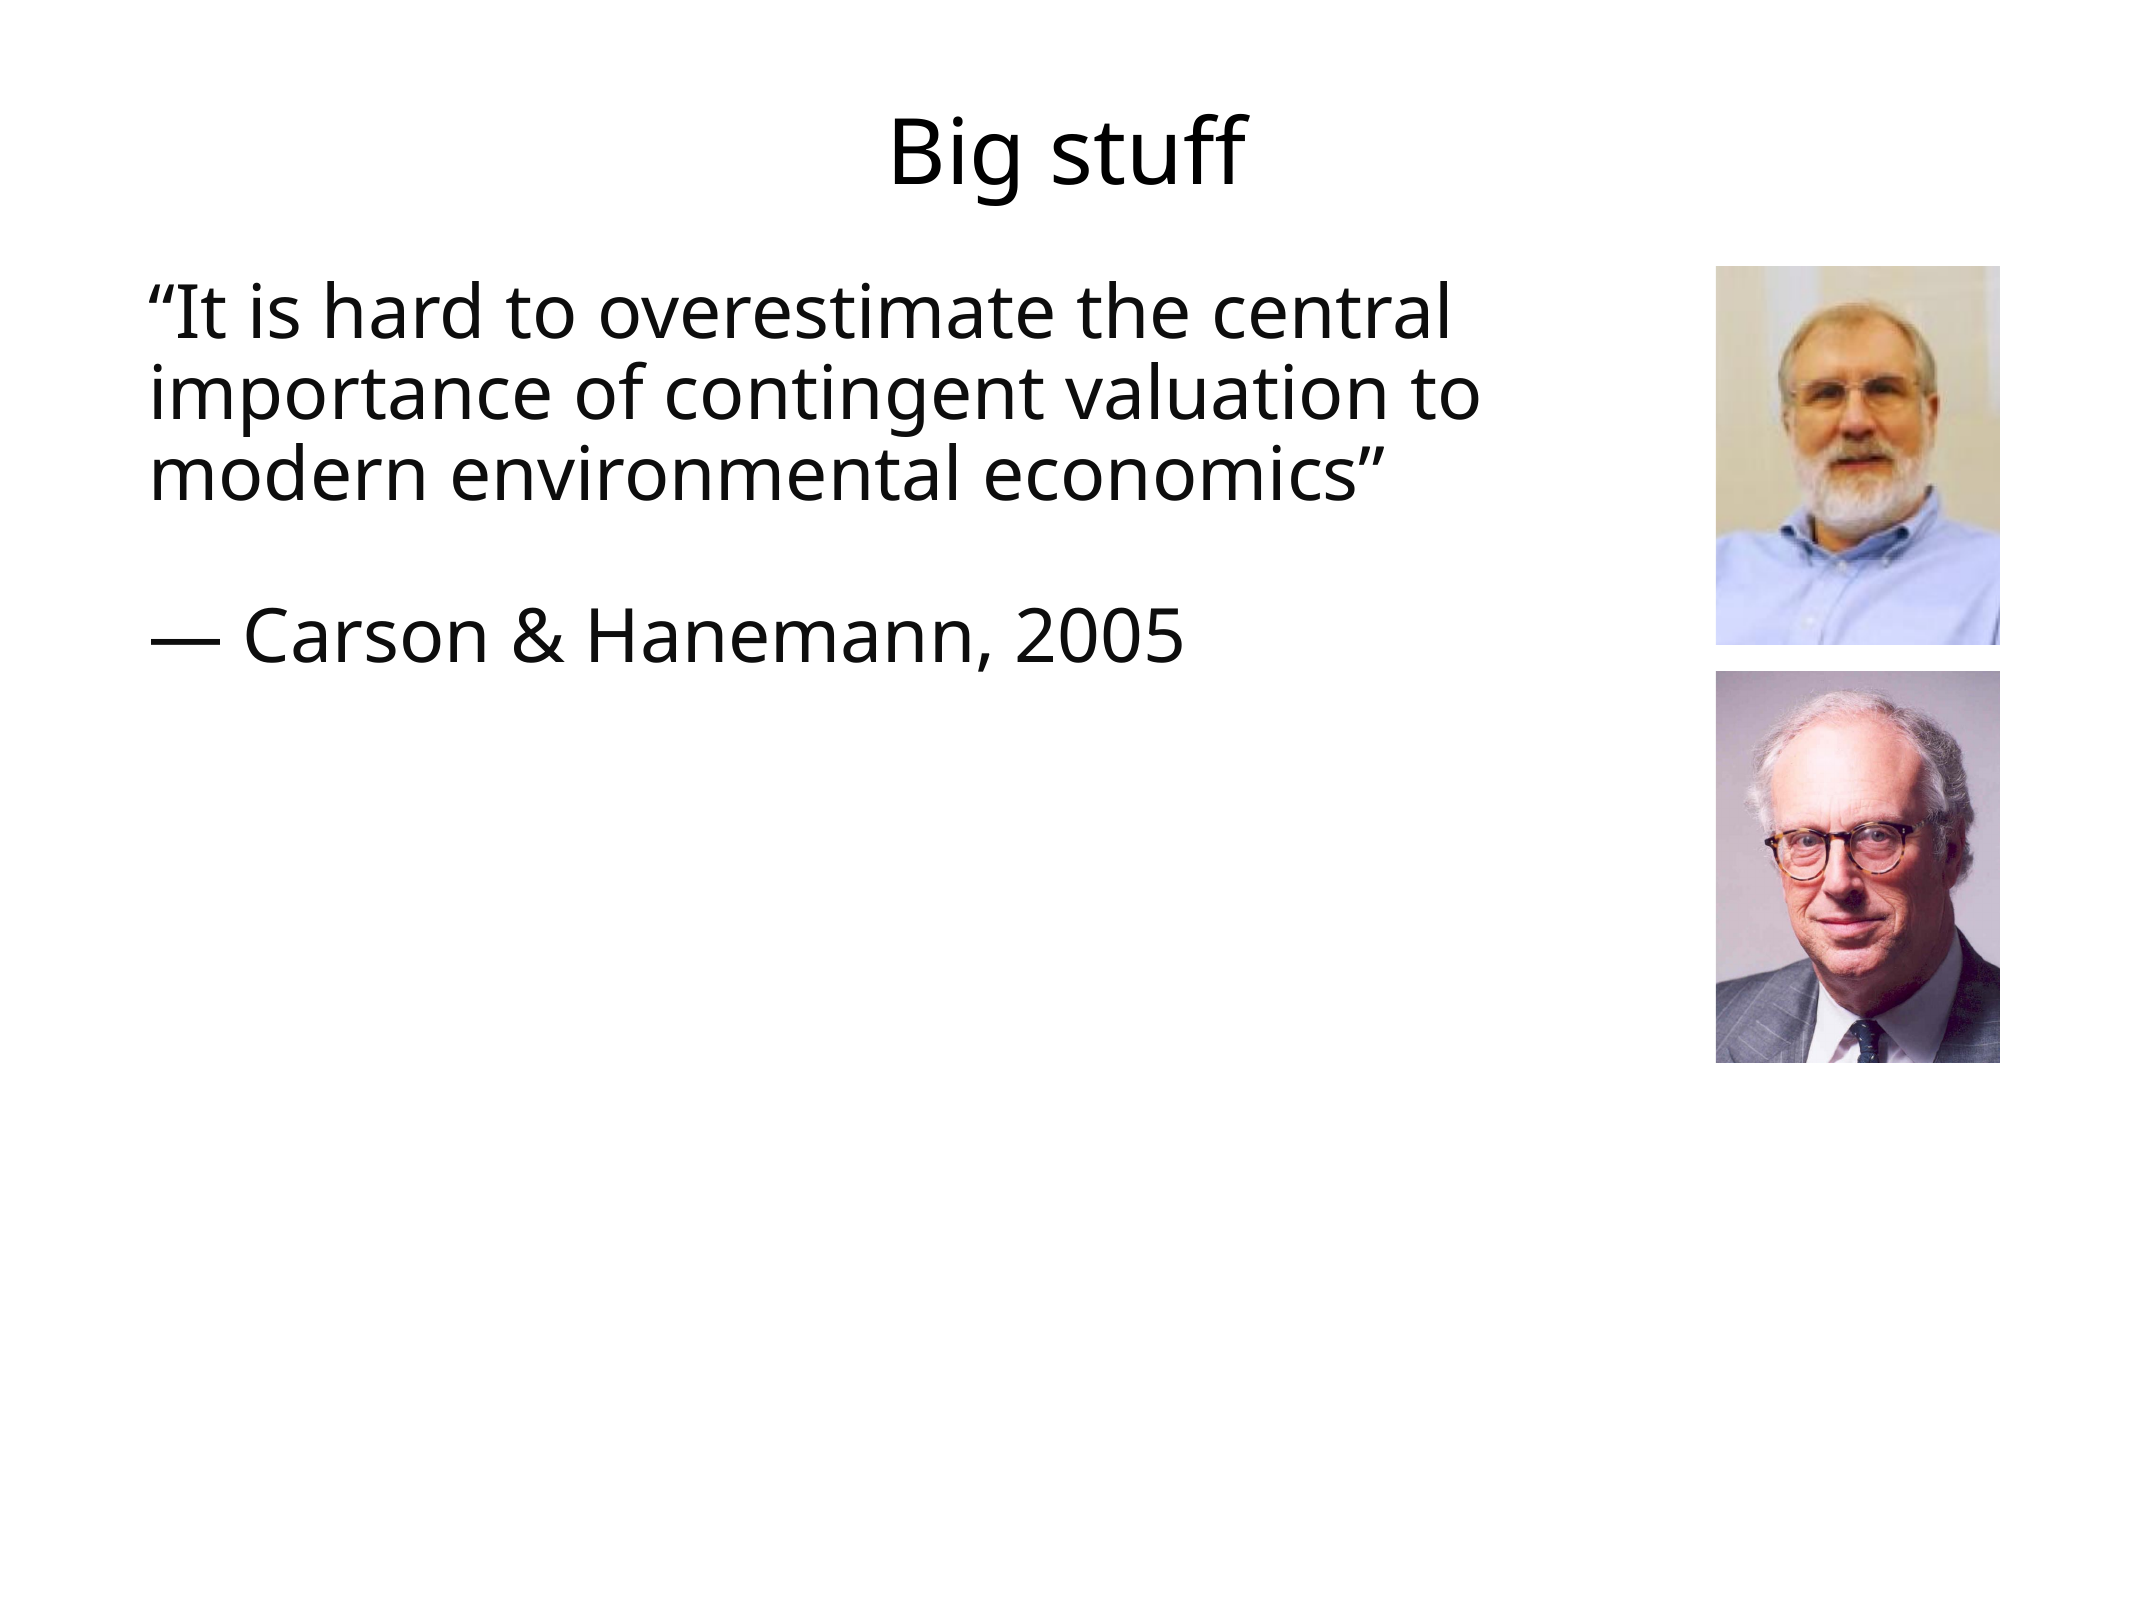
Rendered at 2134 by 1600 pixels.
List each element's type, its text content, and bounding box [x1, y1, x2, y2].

title Big stuff [146, 0, 1987, 310]
list “It is hard to overestimate the central importance of contingent valuation to modern environmental economics” — Carson & Hanemann, 2005 [133, 266, 1523, 1467]
picture [1715, 671, 2000, 1063]
picture [1715, 266, 2000, 645]
